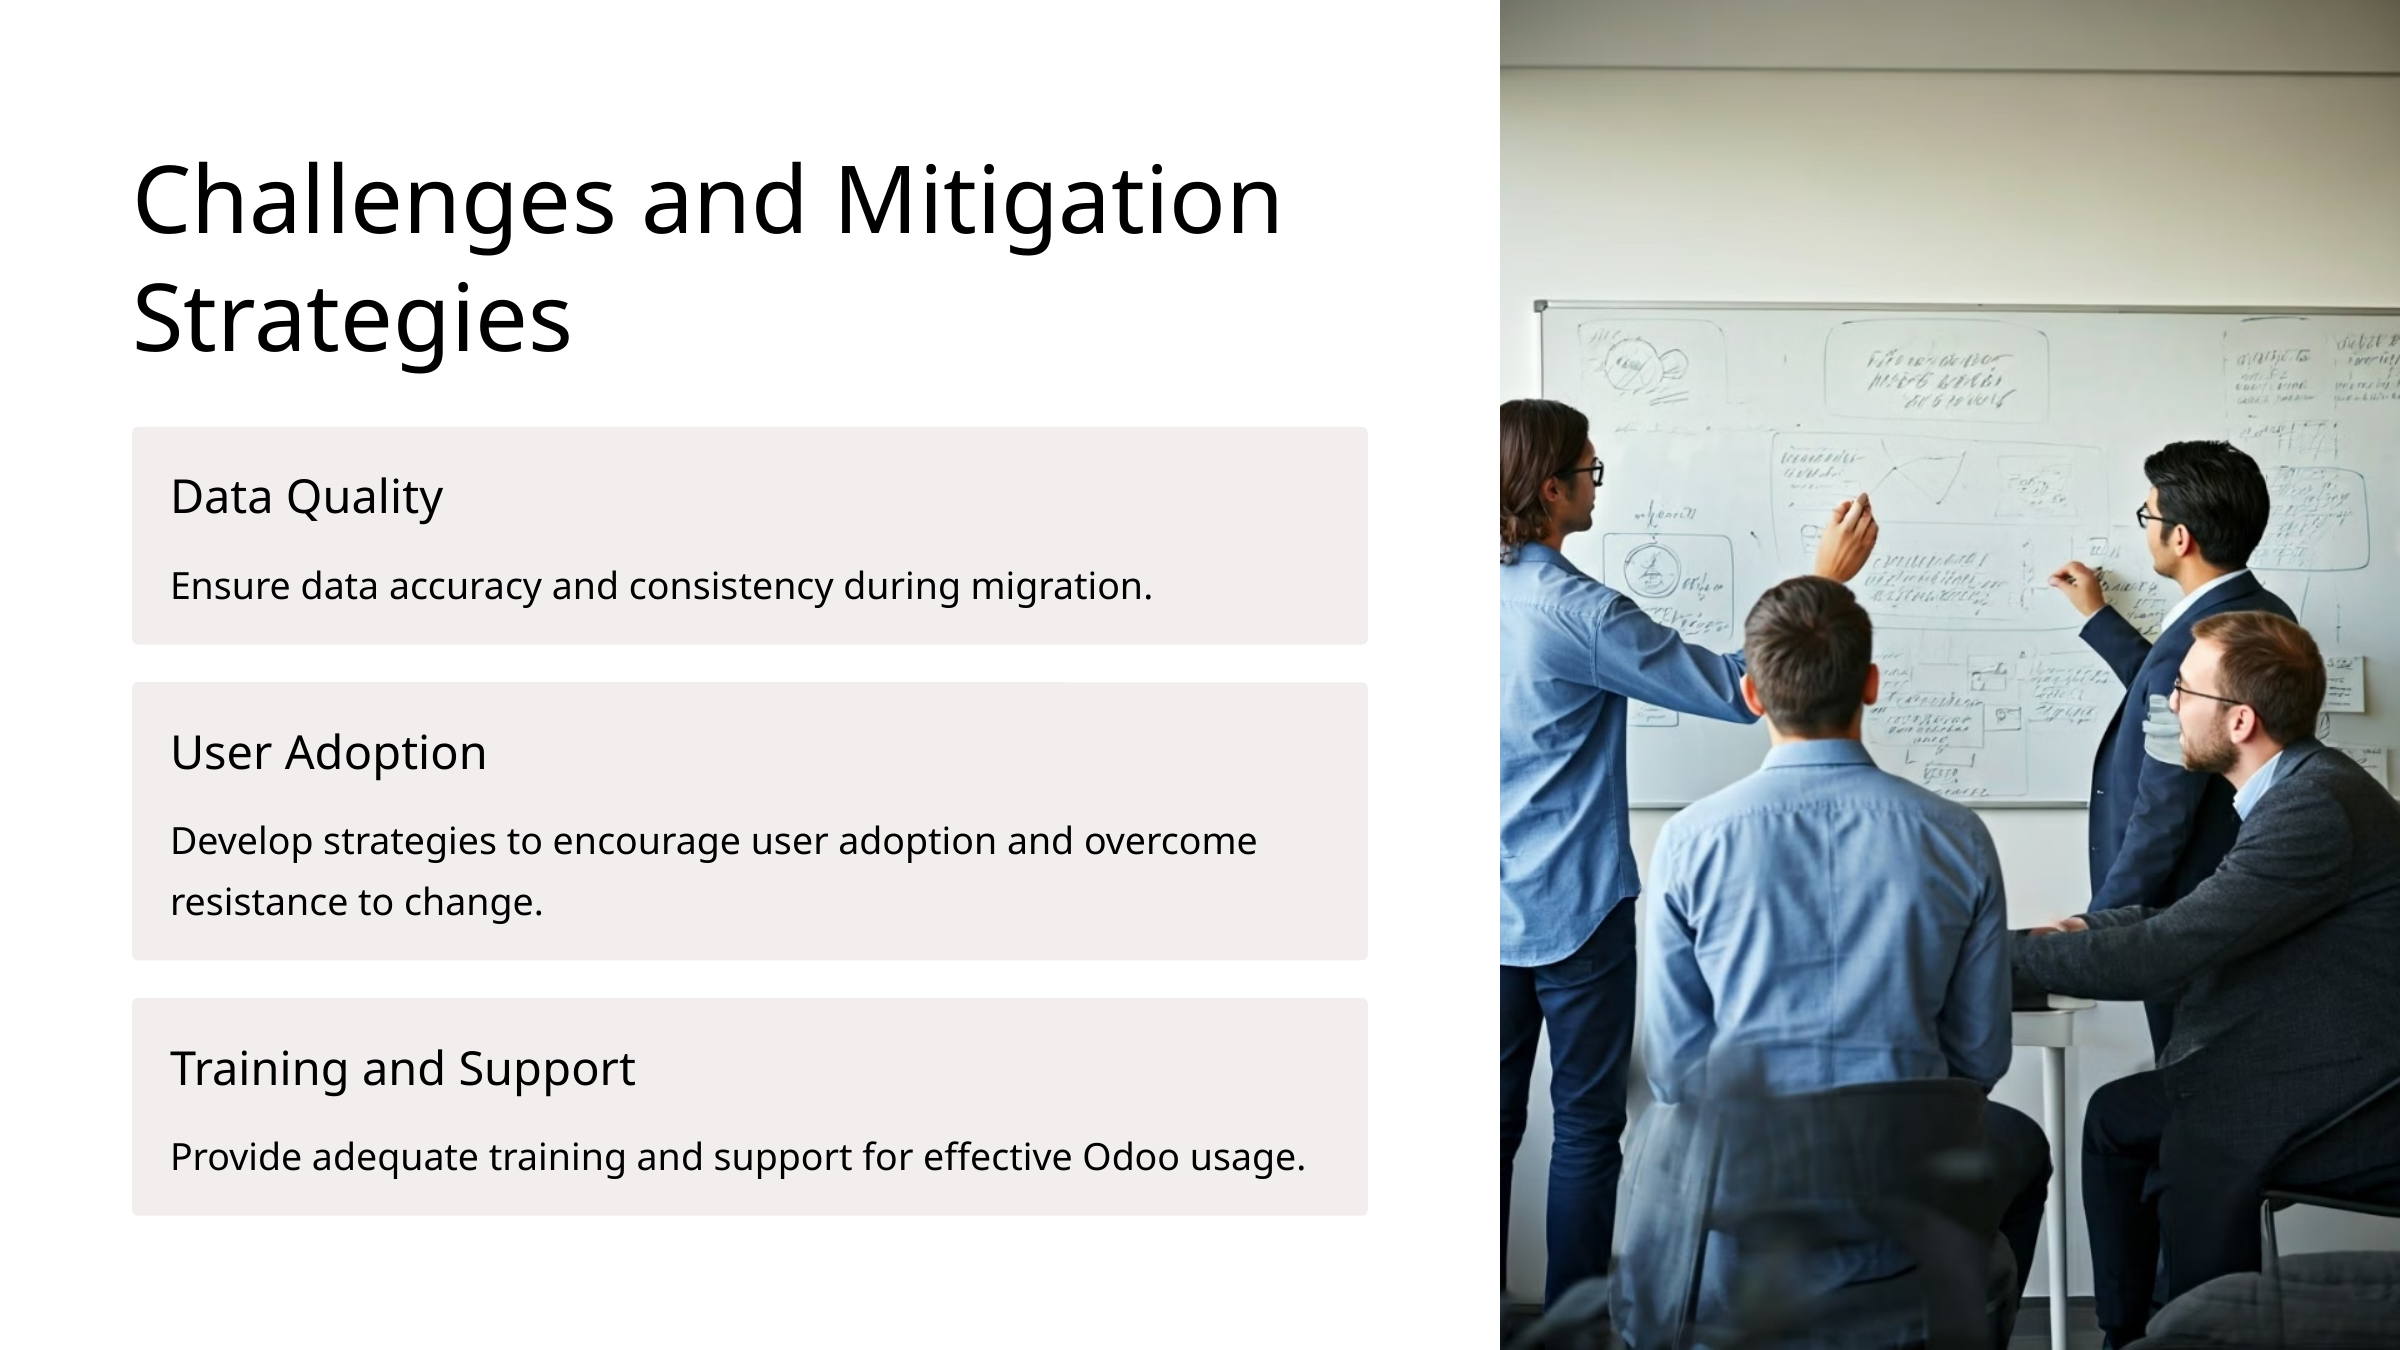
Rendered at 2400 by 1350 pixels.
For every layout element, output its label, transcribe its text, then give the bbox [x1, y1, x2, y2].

text_box Data Quality [169, 464, 643, 524]
text_box Develop strategies to encourage user adoption and overcome resistance to change. [169, 801, 1331, 923]
text_box Ensure data accuracy and consistency during migration. [169, 546, 1331, 607]
text_box [132, 426, 1368, 645]
text_box User Adoption [169, 720, 643, 779]
text_box Provide adequate training and support for effective Odoo usage. [169, 1117, 1331, 1178]
text_box Challenges and Mitigation Strategies [132, 134, 1368, 371]
text_box [132, 682, 1368, 961]
text_box [132, 998, 1368, 1216]
picture [1499, 0, 2400, 1350]
text_box Training and Support [169, 1035, 643, 1095]
